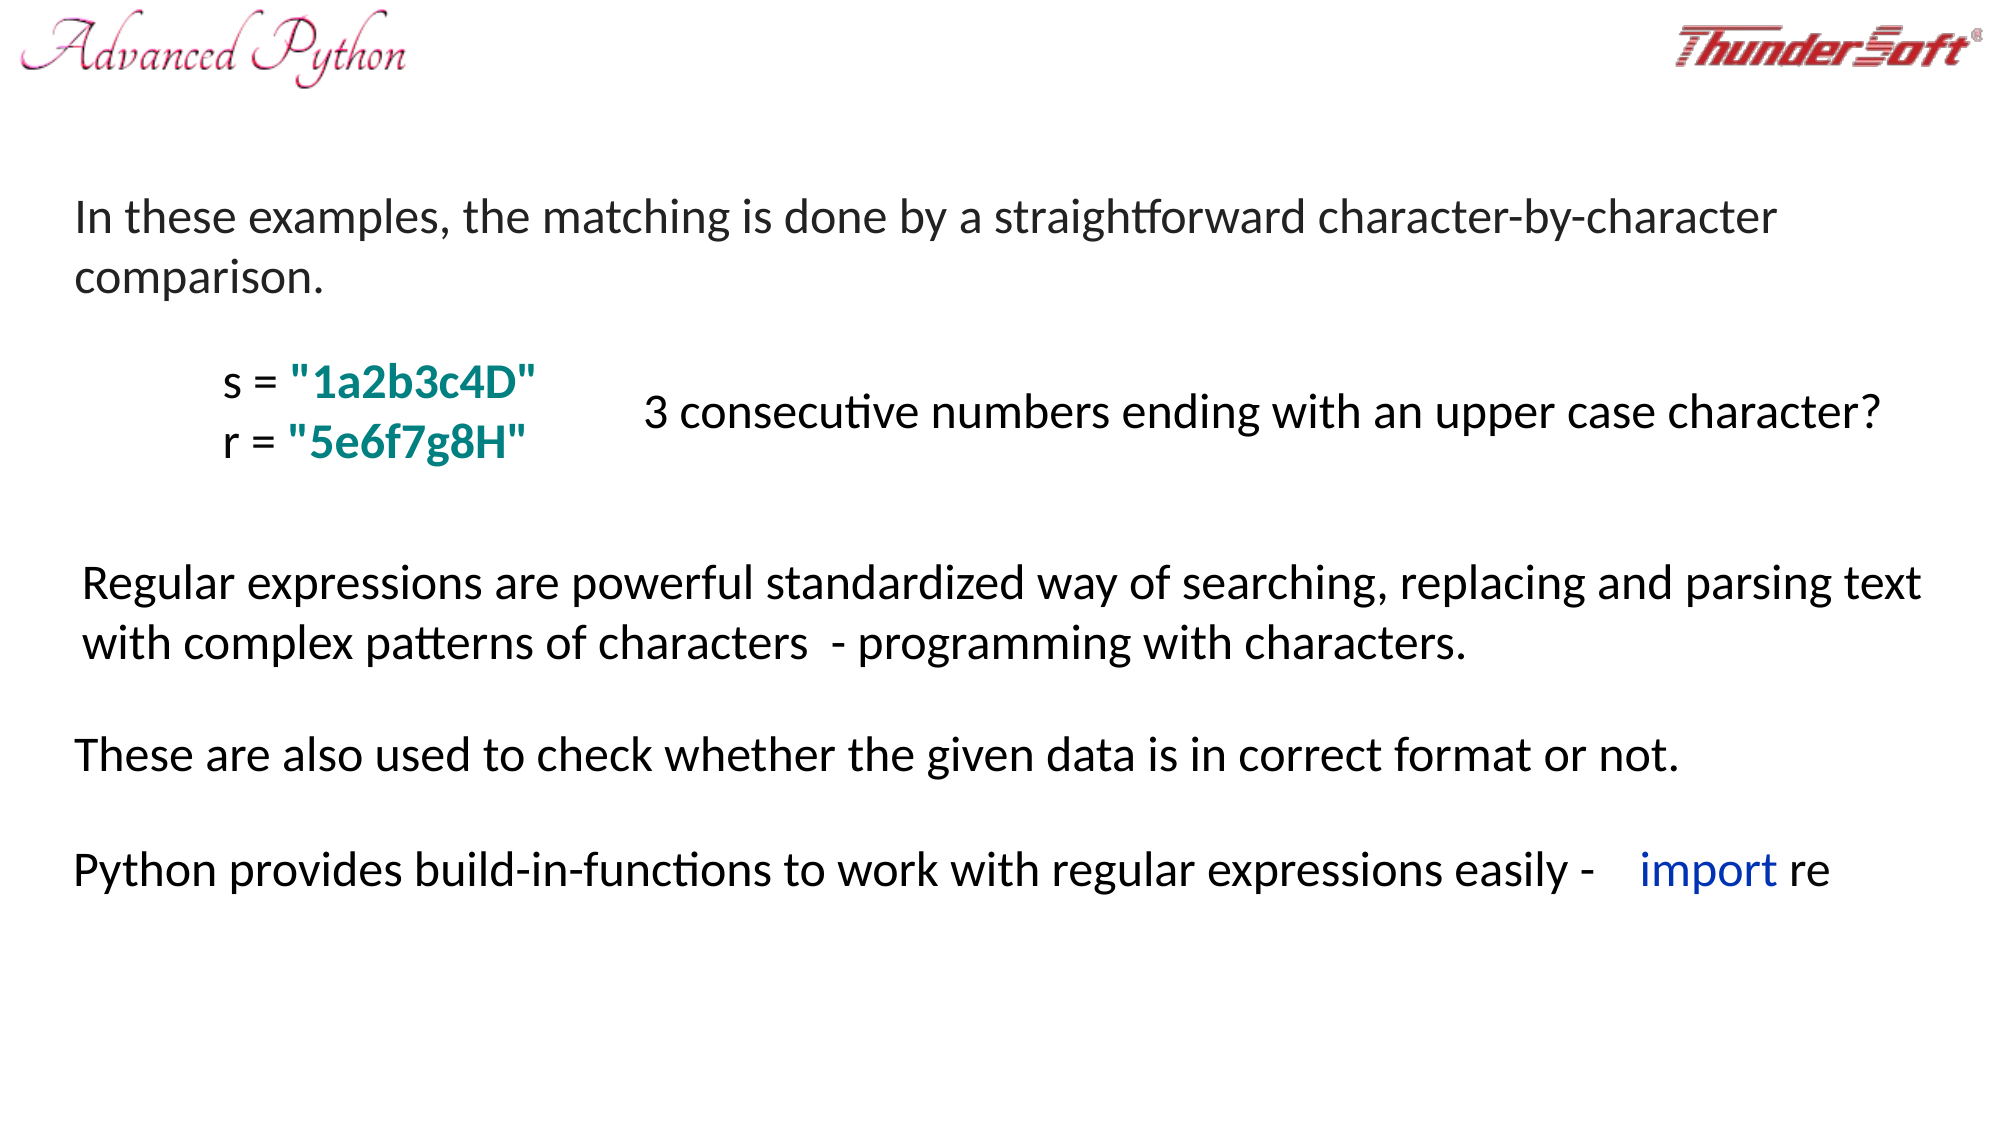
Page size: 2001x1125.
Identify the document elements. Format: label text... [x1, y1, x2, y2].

picture [14, 2, 415, 92]
text_box s = "1a2b3c4D" r = "5e6f7g8H" [207, 341, 623, 477]
text_box 3 consecutive numbers ending with an upper case character? [628, 371, 1899, 446]
text_box import re [1624, 829, 1874, 905]
text_box Python provides build-in-functions to work with regular expressions easily - [58, 828, 1625, 904]
text_box In these examples, the matching is done by a straightforward character-by-character comparison. [59, 176, 1853, 312]
text_box These are also used to check whether the given data is in correct format or not. [59, 713, 1696, 789]
picture [1670, 13, 2000, 86]
text_box Regular expressions are powerful standardized way of searching, replacing and parsing text with complex patterns of characters - programming with characters. [67, 541, 1950, 677]
